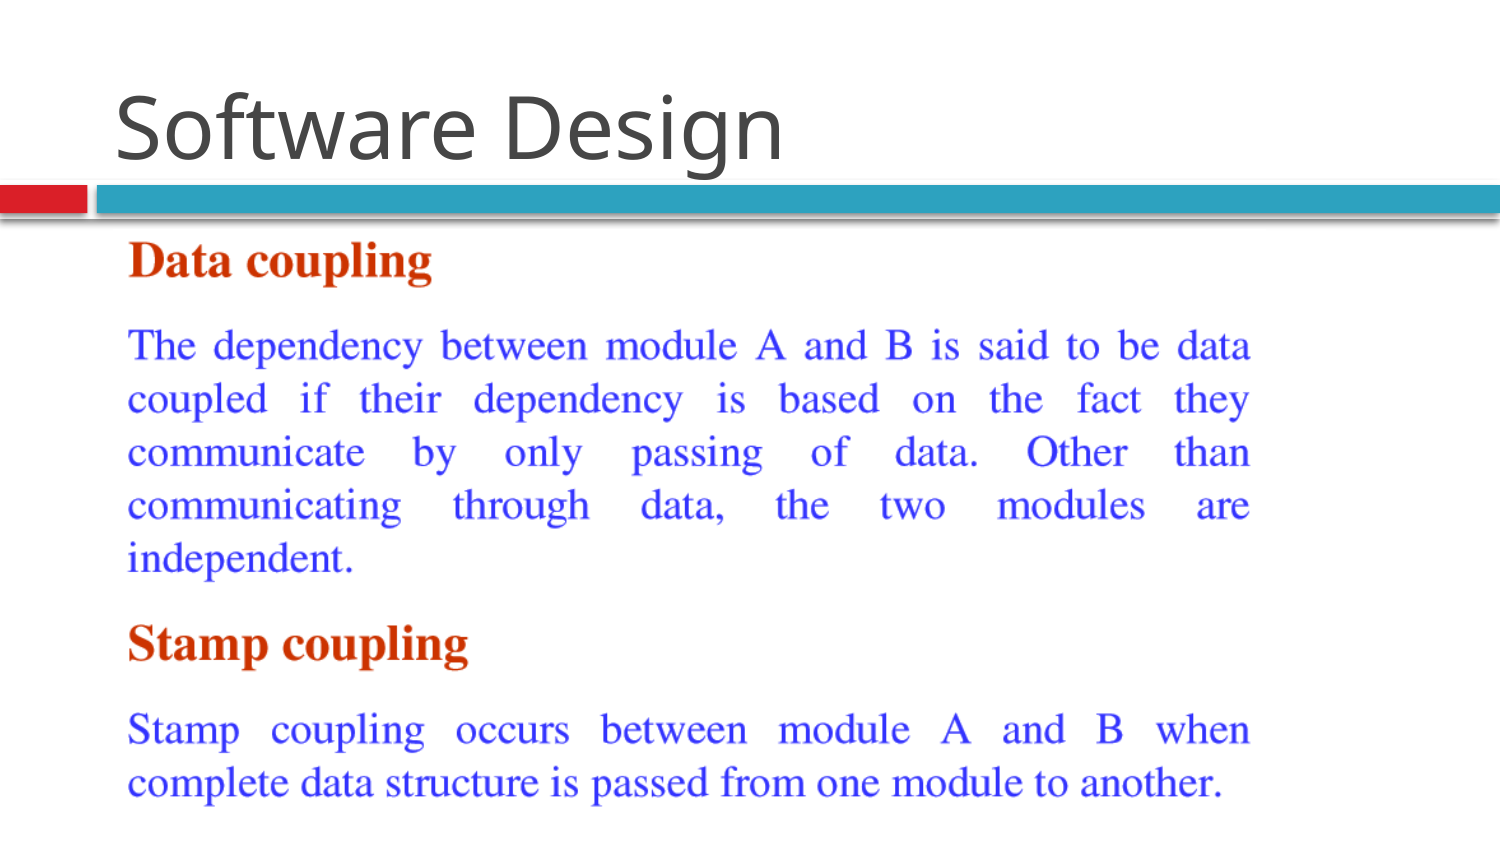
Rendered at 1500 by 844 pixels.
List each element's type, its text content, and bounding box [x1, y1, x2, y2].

title Software Design [99, 19, 1438, 185]
picture [112, 228, 1266, 822]
